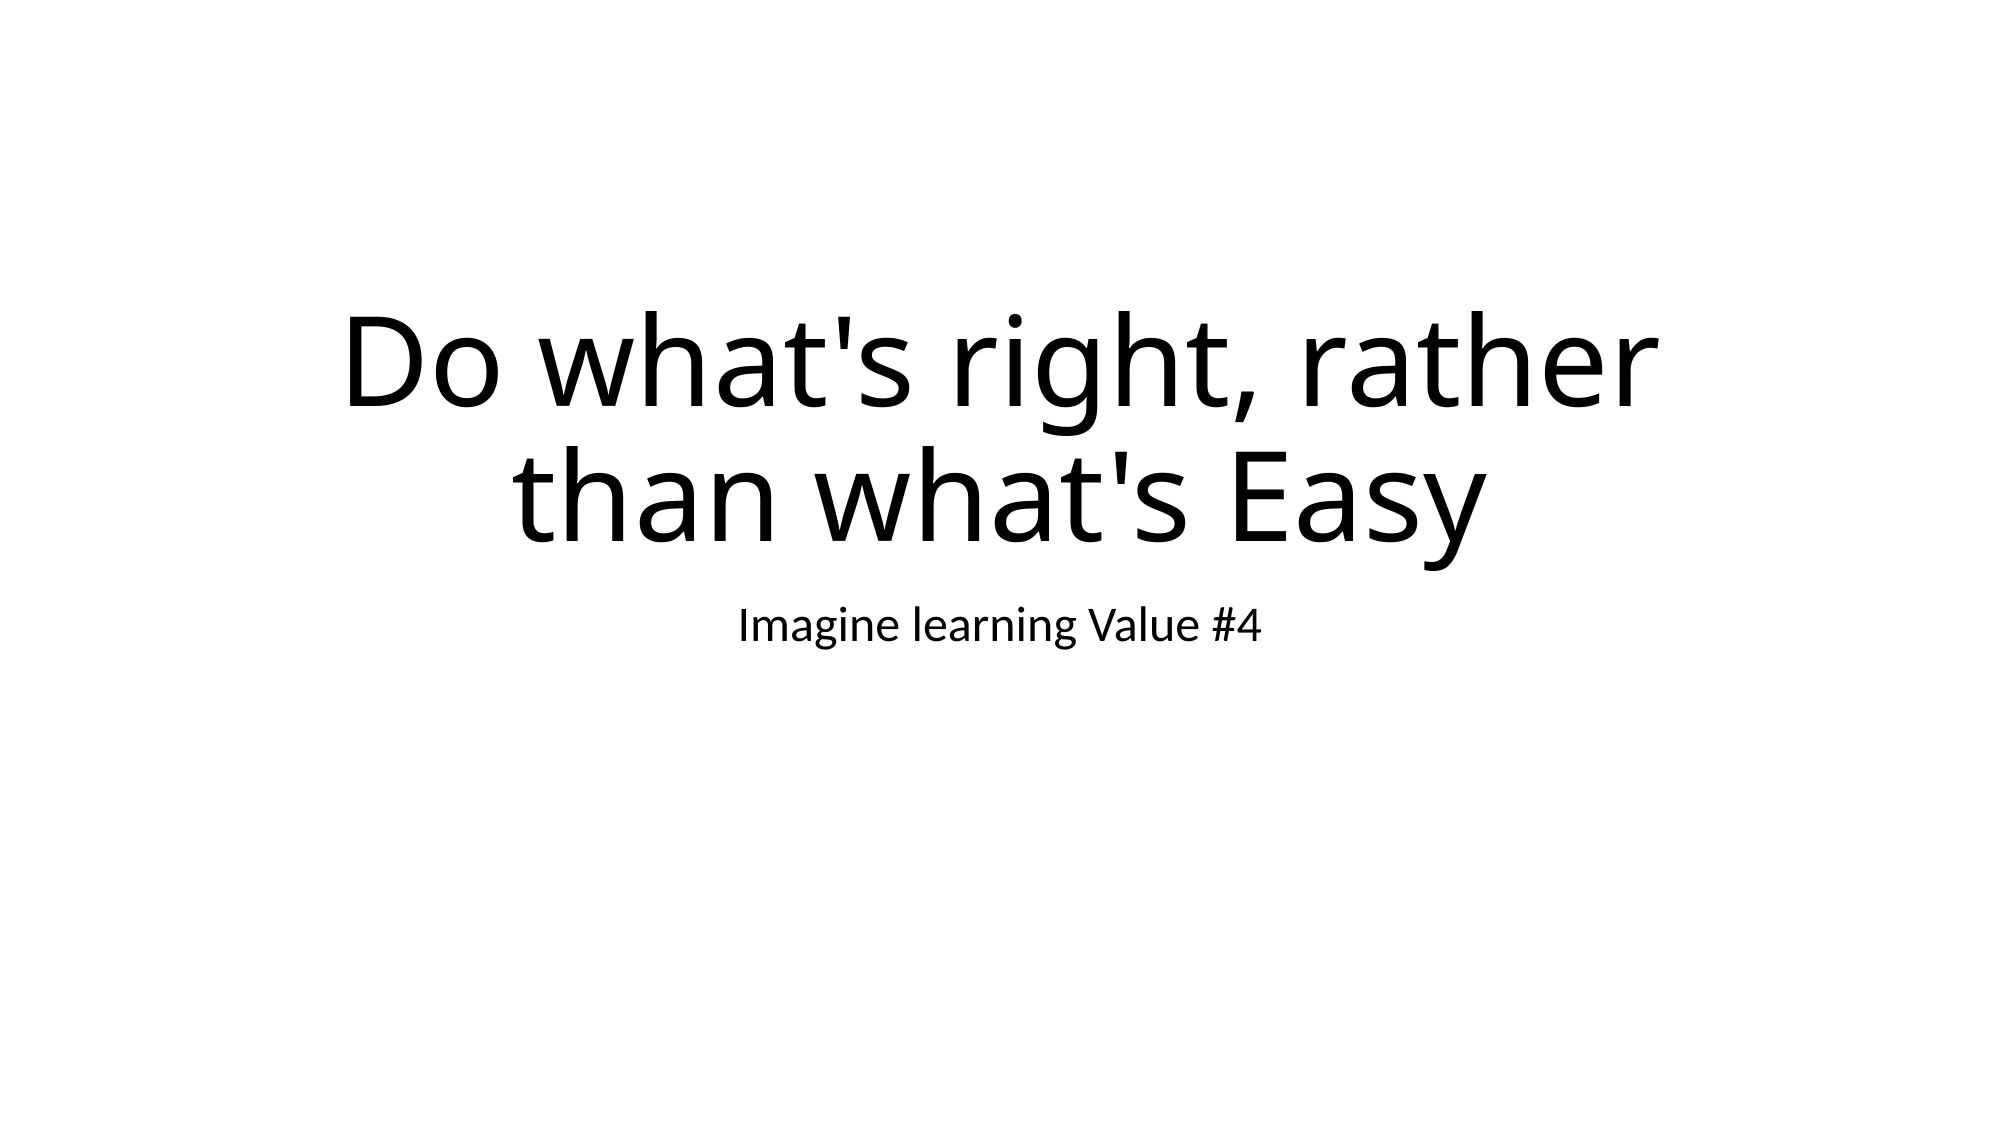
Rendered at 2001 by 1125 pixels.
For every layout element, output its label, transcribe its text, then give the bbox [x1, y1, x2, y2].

title Do what's right, rather than what's Easy [249, 184, 1750, 576]
subtitle Imagine learning Value #4 [249, 590, 1750, 863]
